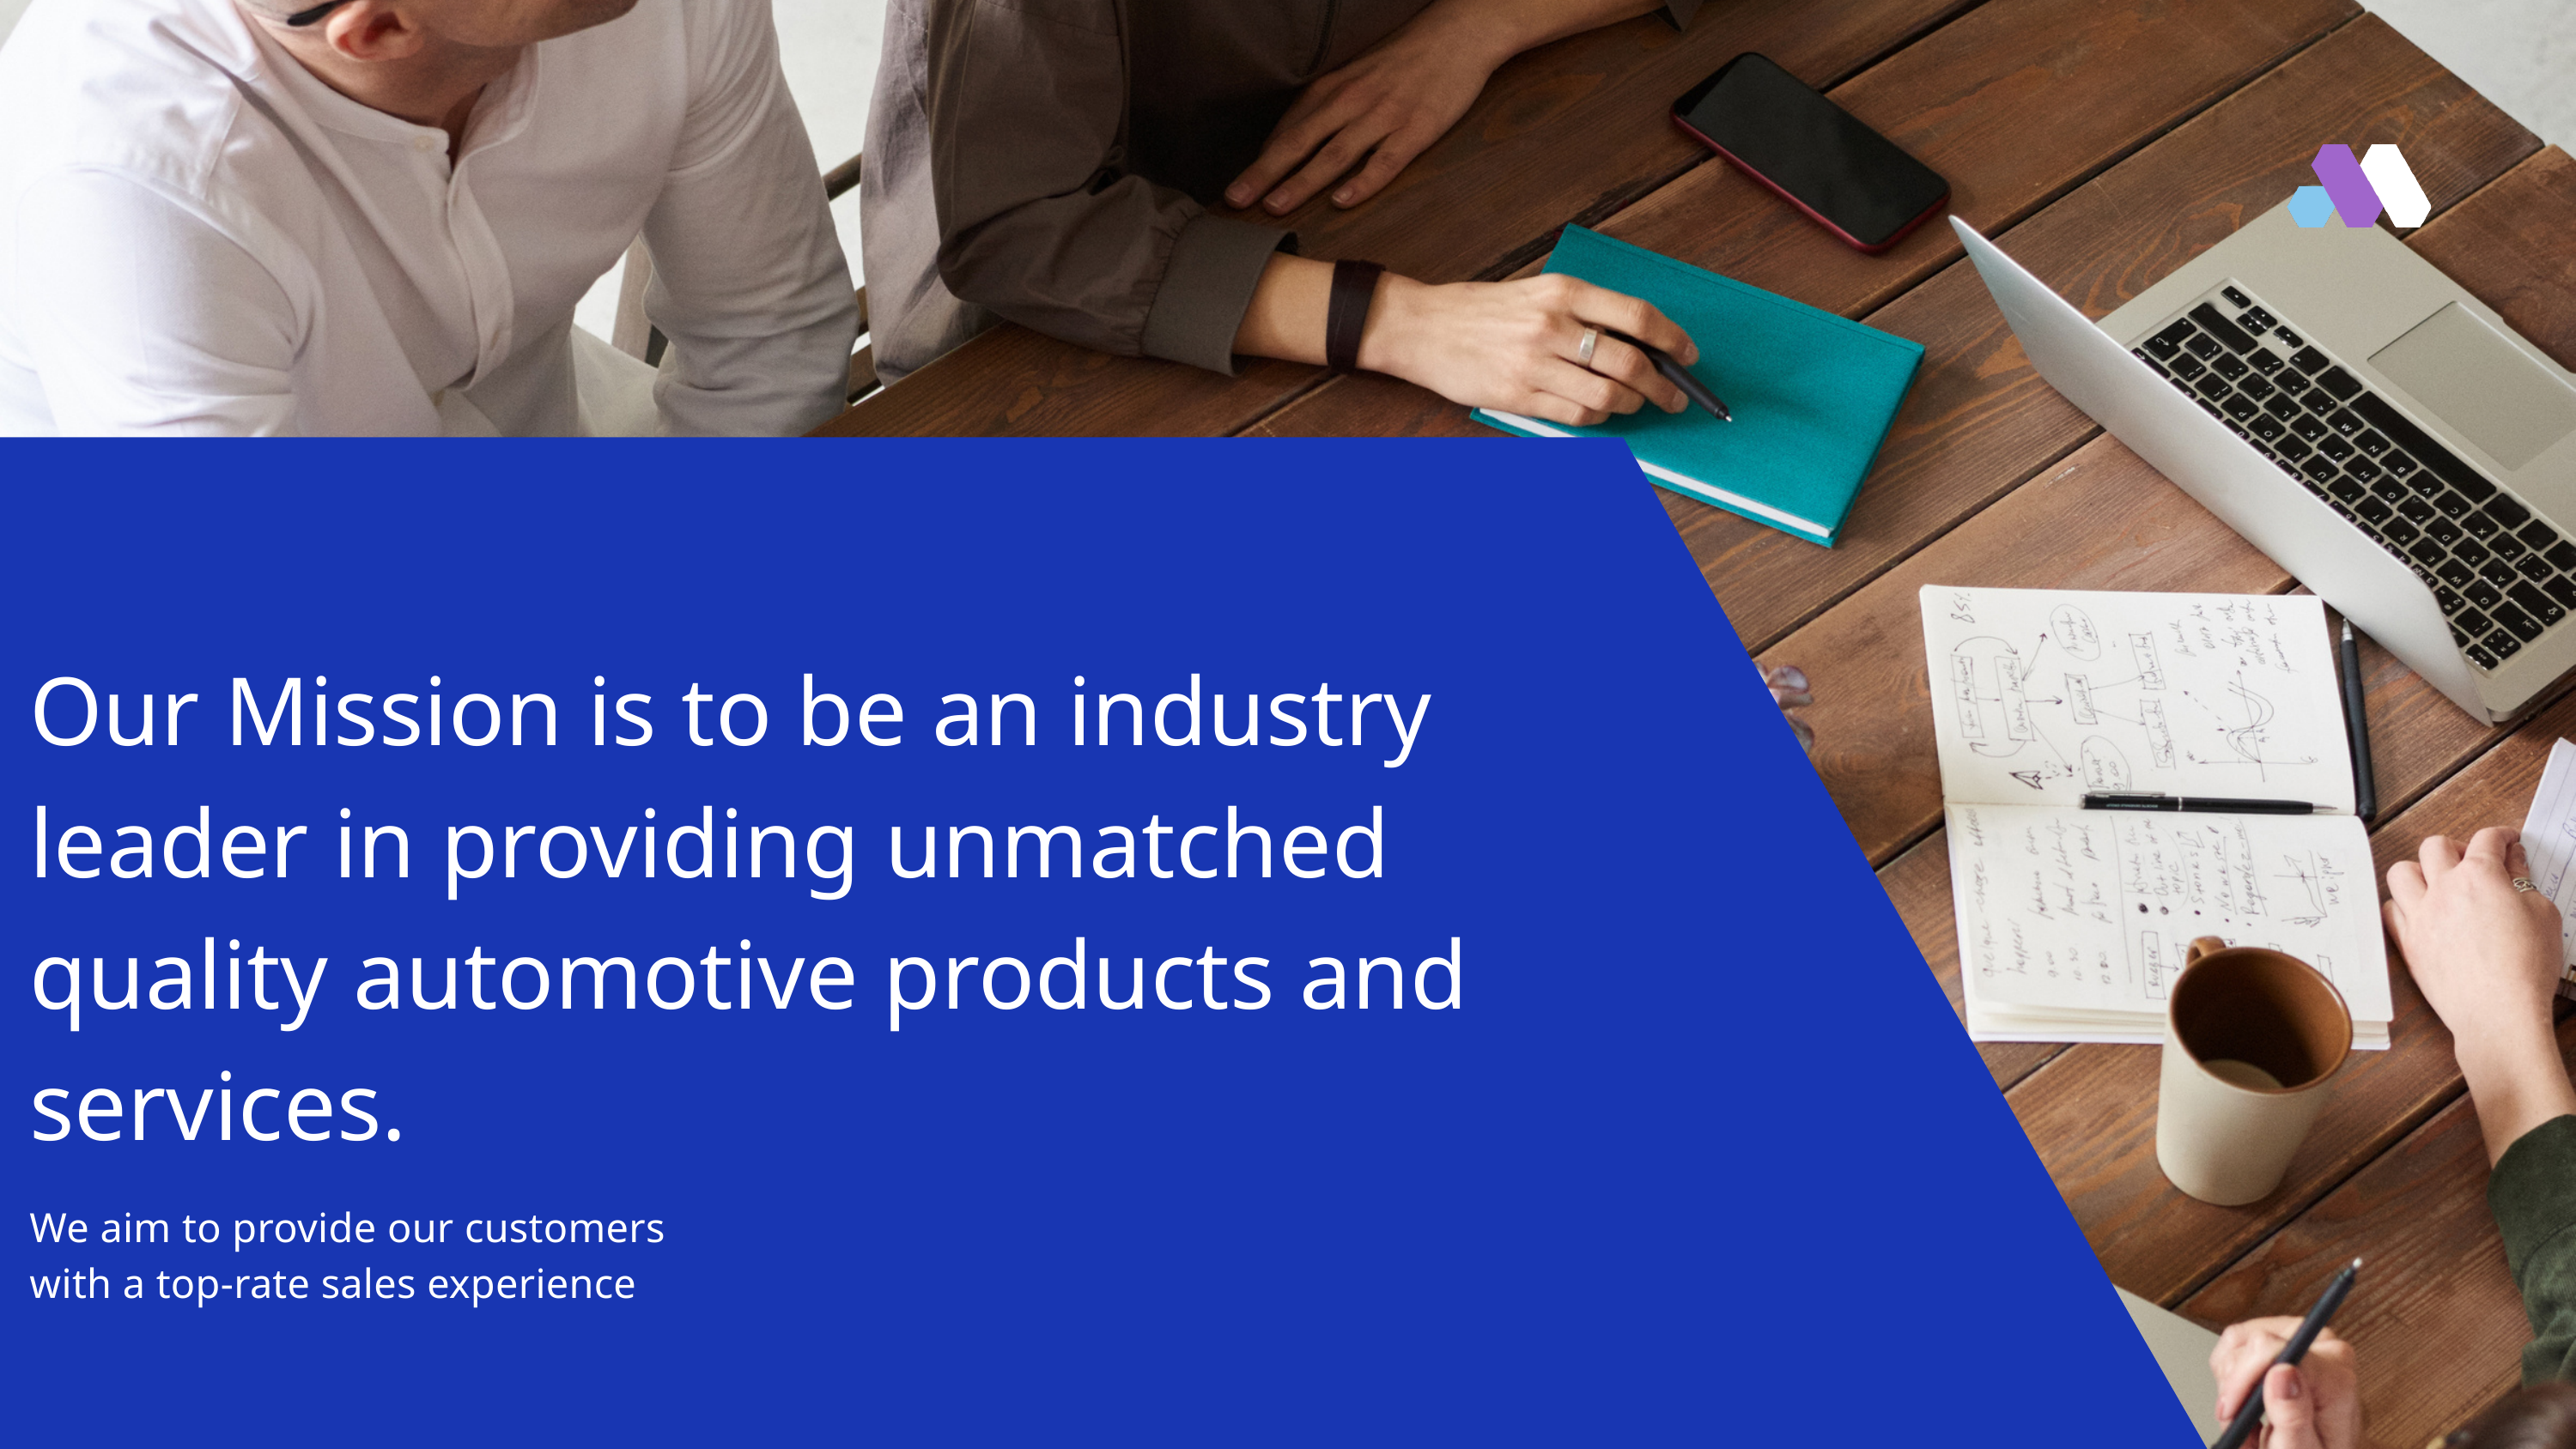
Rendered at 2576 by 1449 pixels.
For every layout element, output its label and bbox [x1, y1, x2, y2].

text_box [0, 437, 2287, 1449]
text_box [29, 644, 1711, 1304]
picture [0, 0, 2576, 1449]
